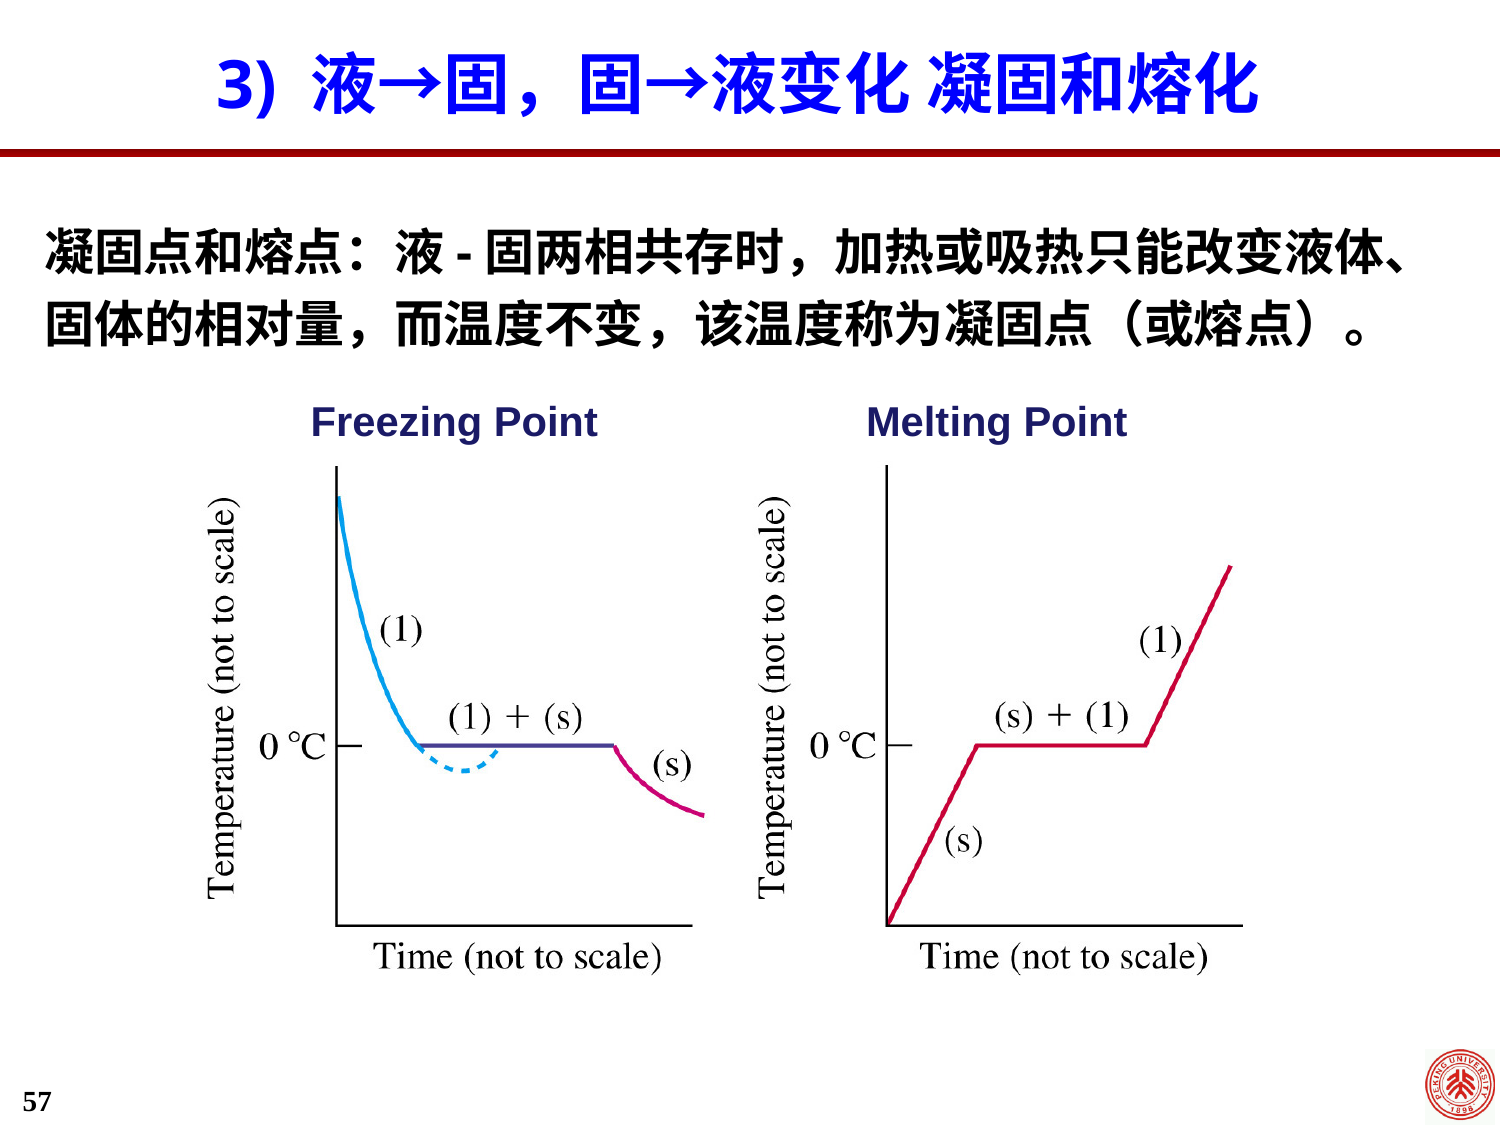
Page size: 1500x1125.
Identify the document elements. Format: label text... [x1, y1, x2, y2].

text_box 凝固点和熔点：液-固两相共存时，加热或吸热只能改变液体、固体的相对量，而温度不变，该温度称为凝固点（或熔点）。 [29, 201, 1483, 360]
picture [1425, 1049, 1495, 1125]
text_box 3) 液→固，固→液变化 凝固和熔化 [112, 19, 1365, 145]
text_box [201, 387, 1260, 983]
footer 57 [0, 1074, 76, 1113]
text_box [0, 149, 1500, 157]
